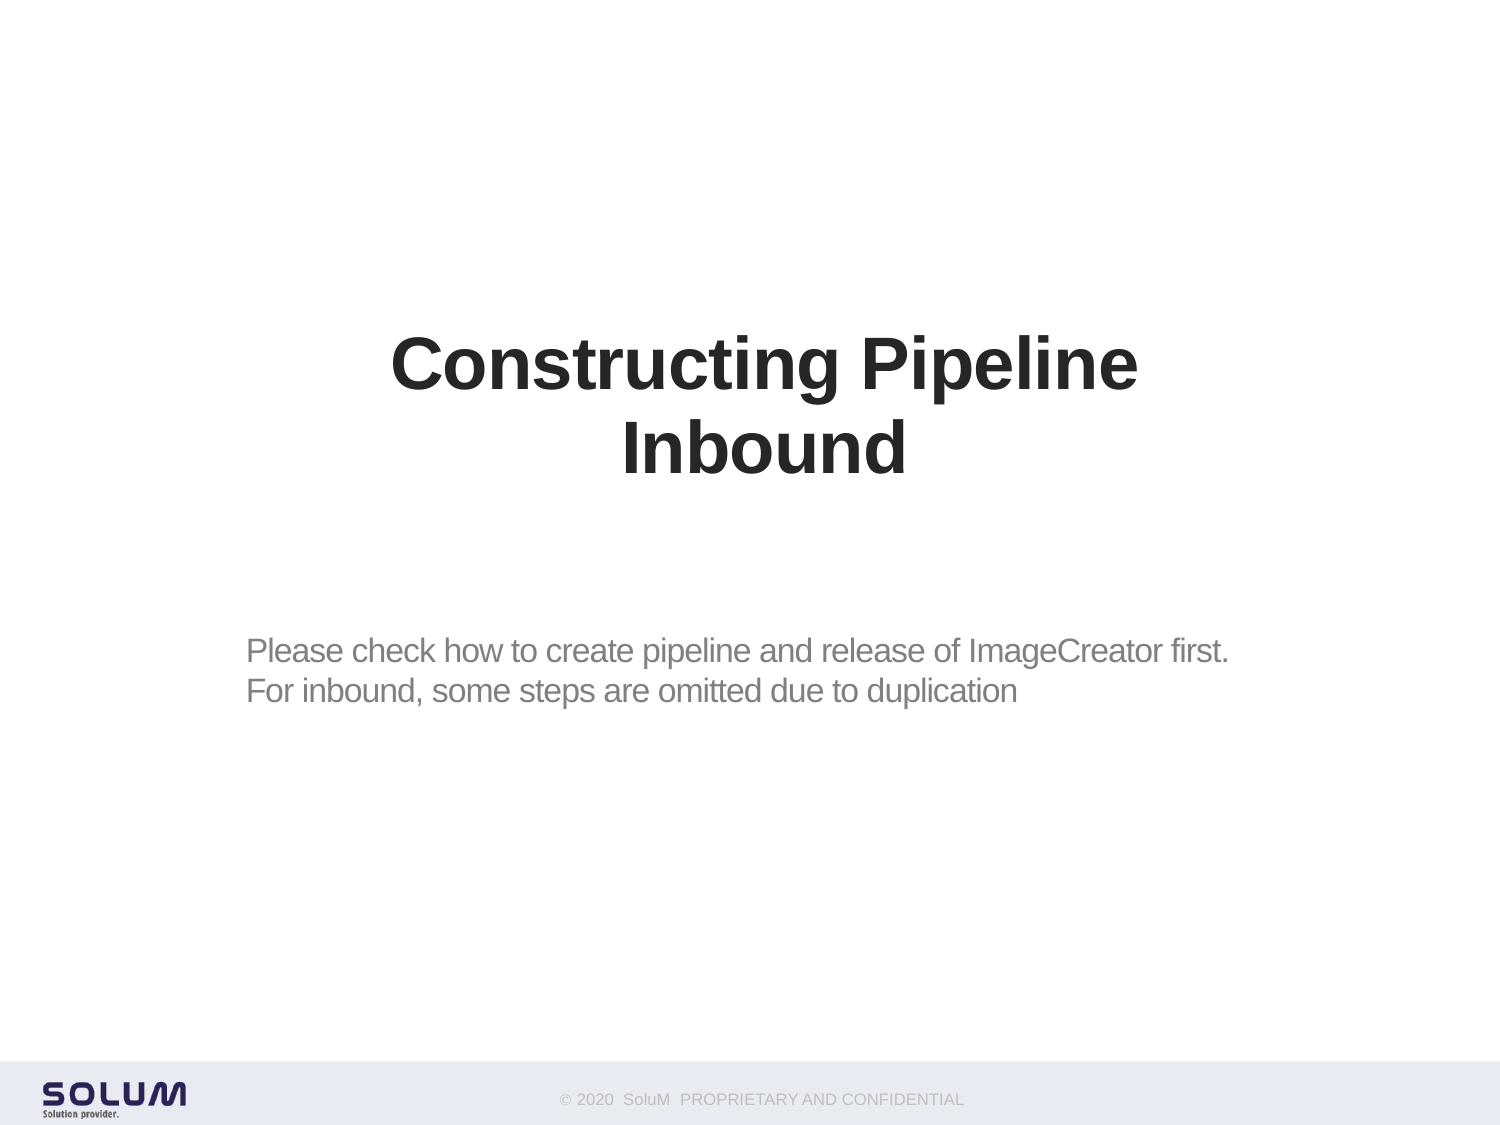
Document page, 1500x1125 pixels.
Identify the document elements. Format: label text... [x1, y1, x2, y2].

picture [41, 1080, 187, 1119]
title Constructing Pipeline Inbound [325, 311, 1220, 619]
subtitle Please check how to create pipeline and release of ImageCreator first. For inbound, some steps are omitted due to duplication [245, 620, 1255, 810]
